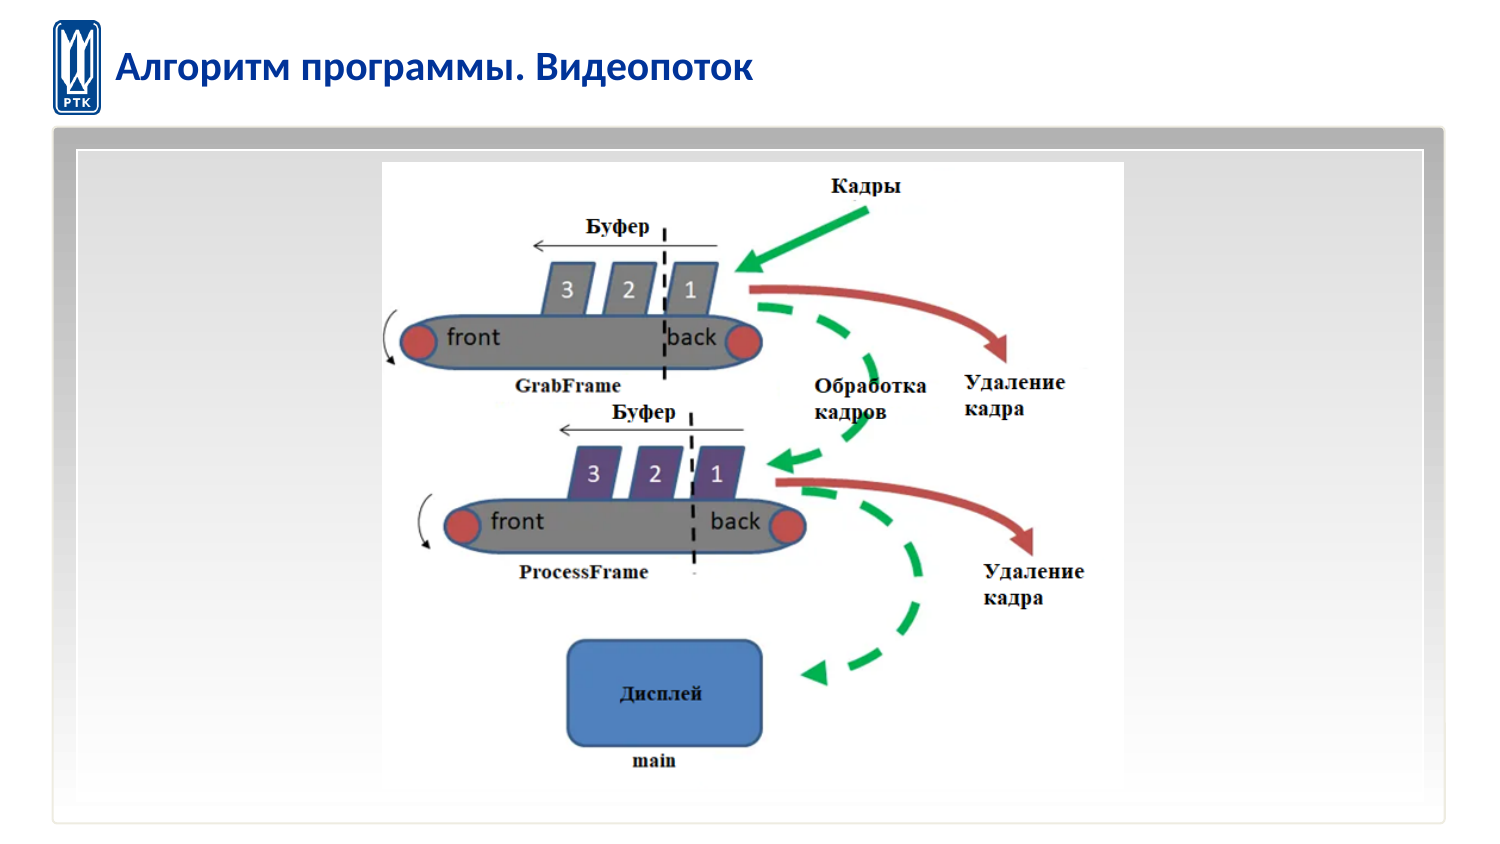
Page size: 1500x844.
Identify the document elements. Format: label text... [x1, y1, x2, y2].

picture [382, 162, 1125, 789]
title Алгоритм программы. Видеопоток [100, 20, 1425, 115]
picture [53, 20, 100, 115]
